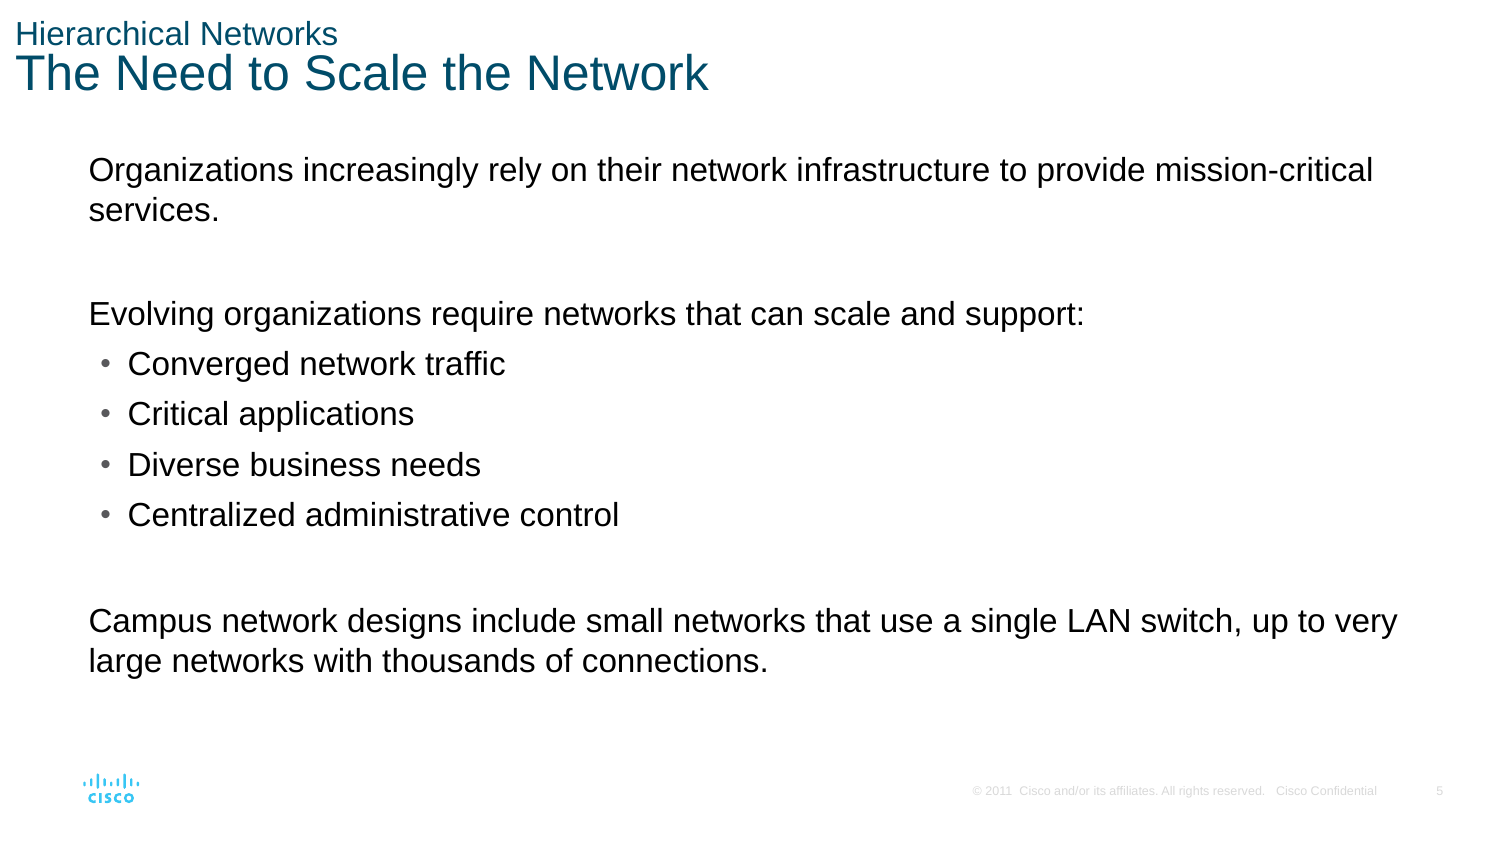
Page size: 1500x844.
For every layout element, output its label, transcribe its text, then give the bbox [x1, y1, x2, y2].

list Organizations increasingly rely on their network infrastructure to provide mission-critical services. Evolving organizations require networks that can scale and support: Converged network traffic Critical applications Diverse business needs Centralized administrative control Campus network designs include small networks that use a single LAN switch, up to very large networks with thousands of connections. [70, 140, 1467, 731]
title Hierarchical Networks The Need to Scale the Network [0, 0, 1369, 121]
